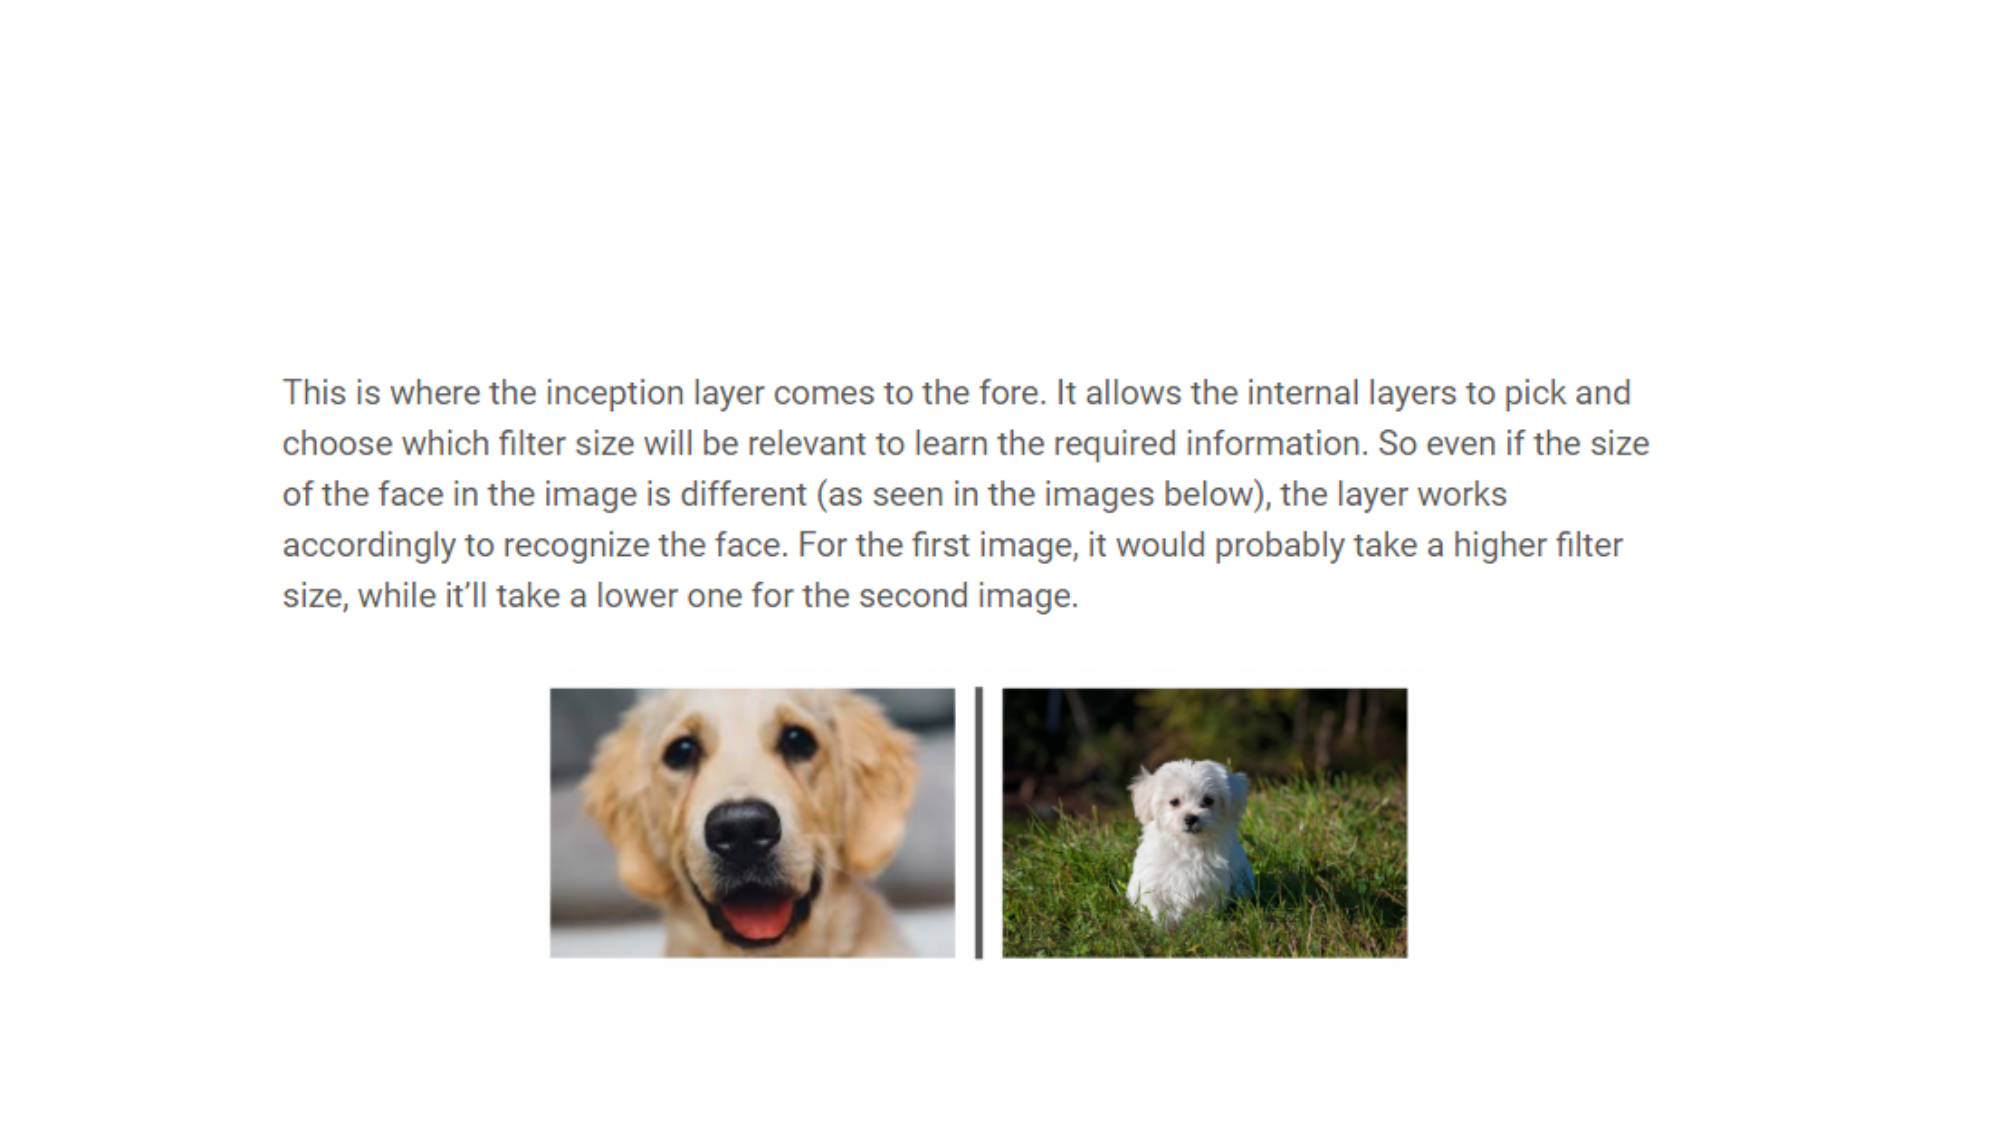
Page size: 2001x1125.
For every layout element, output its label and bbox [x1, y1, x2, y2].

list [260, 359, 1665, 998]
